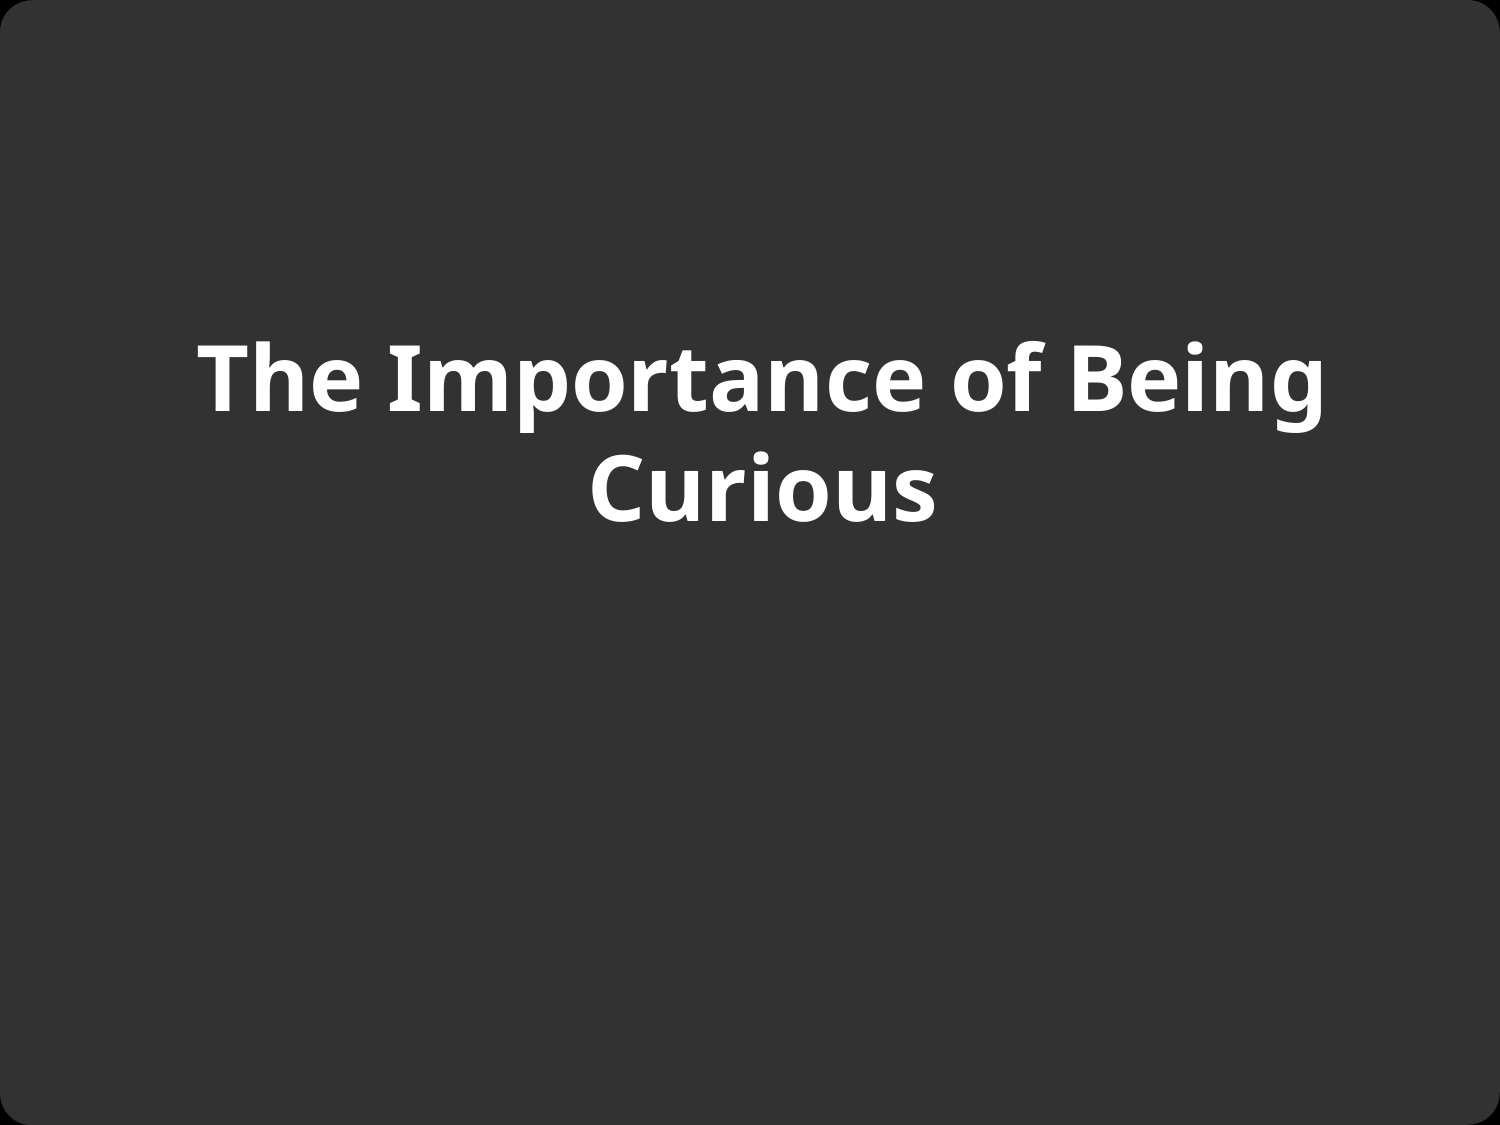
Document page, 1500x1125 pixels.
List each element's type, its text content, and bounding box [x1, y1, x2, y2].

title The Importance of Being Curious [74, 312, 1451, 481]
